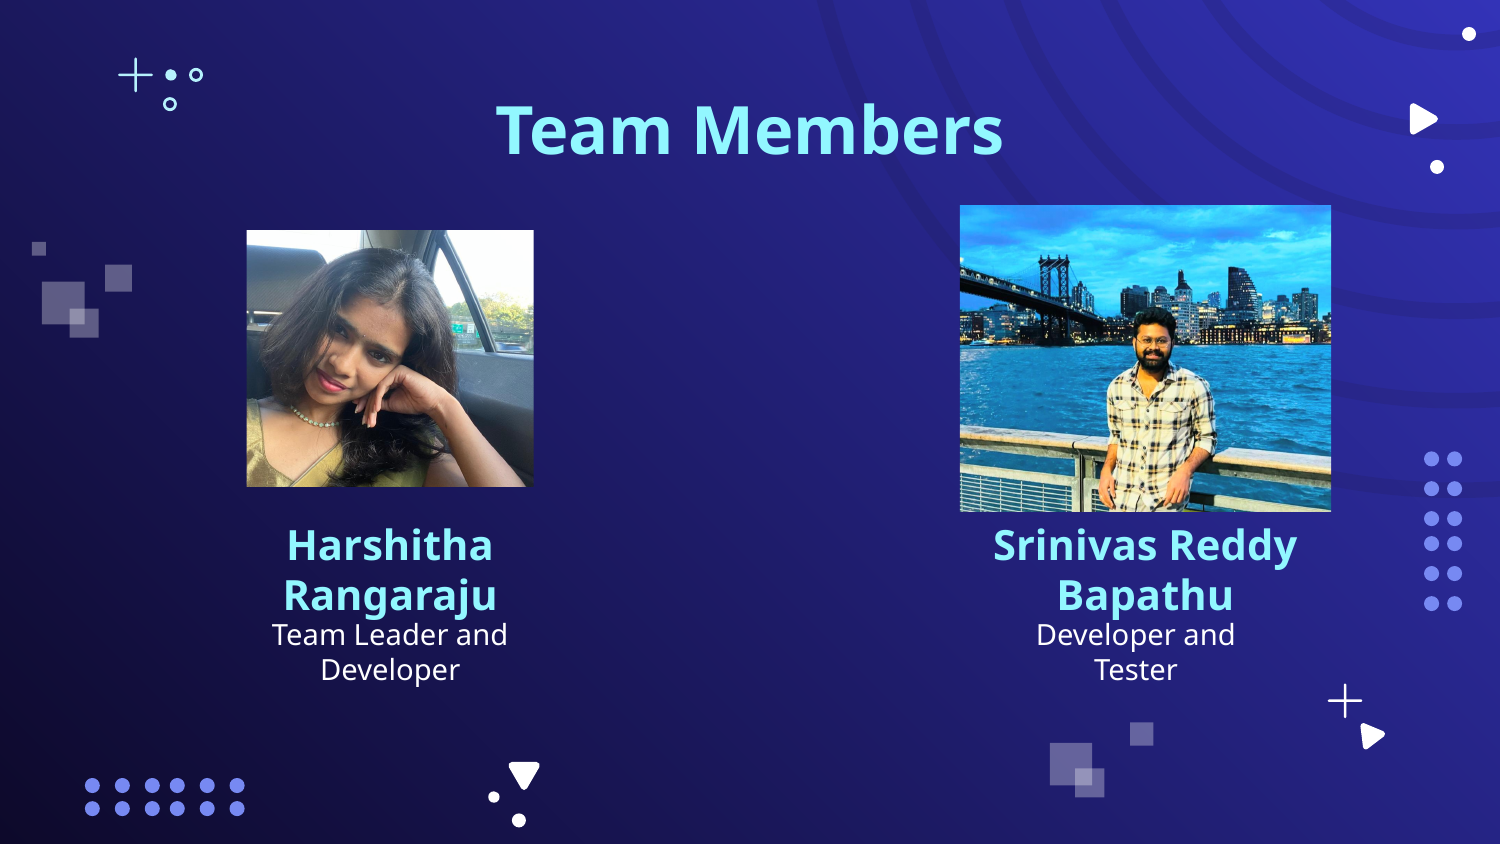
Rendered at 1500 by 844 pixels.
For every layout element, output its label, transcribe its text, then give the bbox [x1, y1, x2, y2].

picture [959, 205, 1332, 512]
title Srinivas Reddy Bapathu [946, 525, 1345, 612]
title Team Members [118, 88, 1382, 167]
picture [246, 230, 534, 487]
title Harshitha Rangaraju [230, 525, 550, 612]
subtitle Team Leader and Developer [230, 614, 550, 689]
subtitle Developer and Tester [976, 614, 1296, 689]
